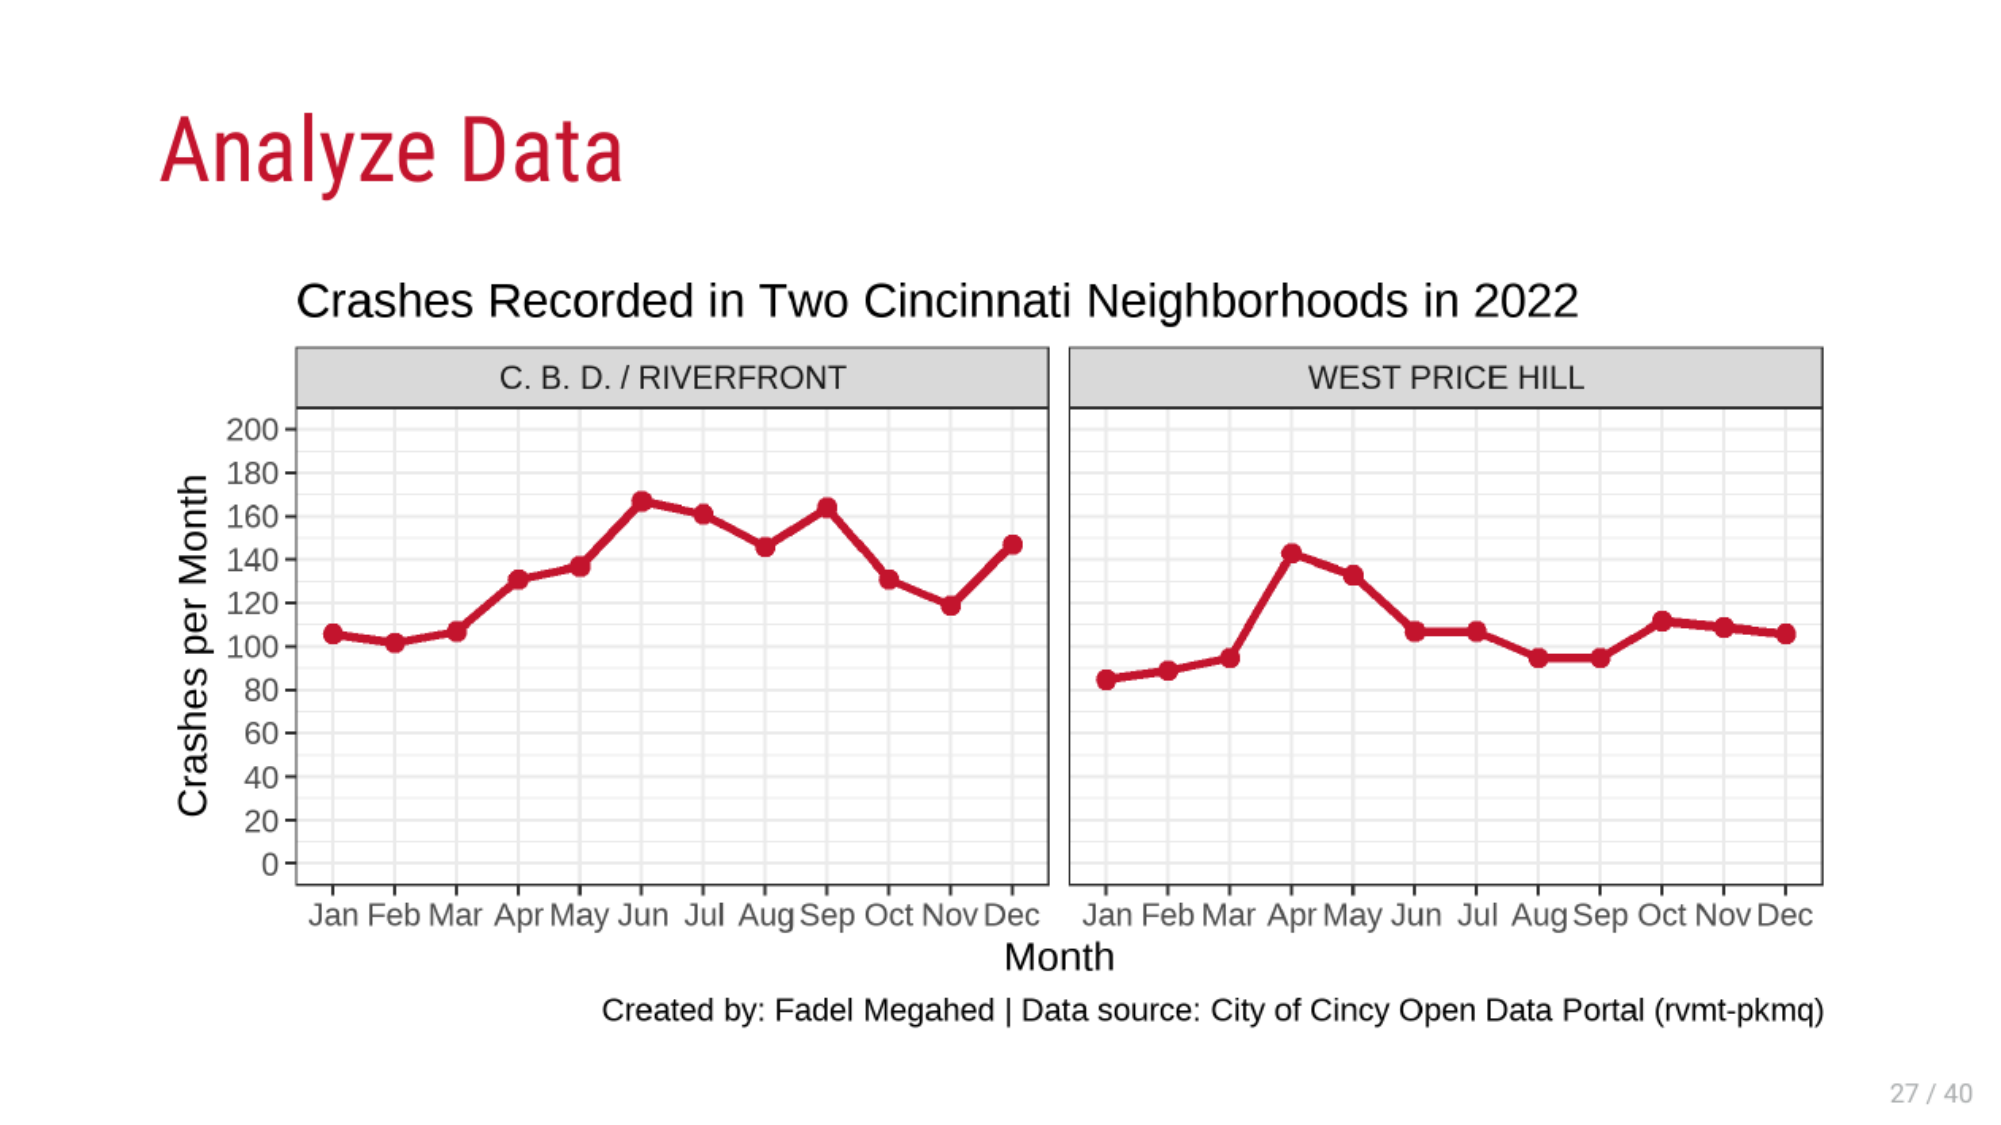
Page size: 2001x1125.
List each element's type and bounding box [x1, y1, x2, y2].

list [0, 0, 2000, 1125]
